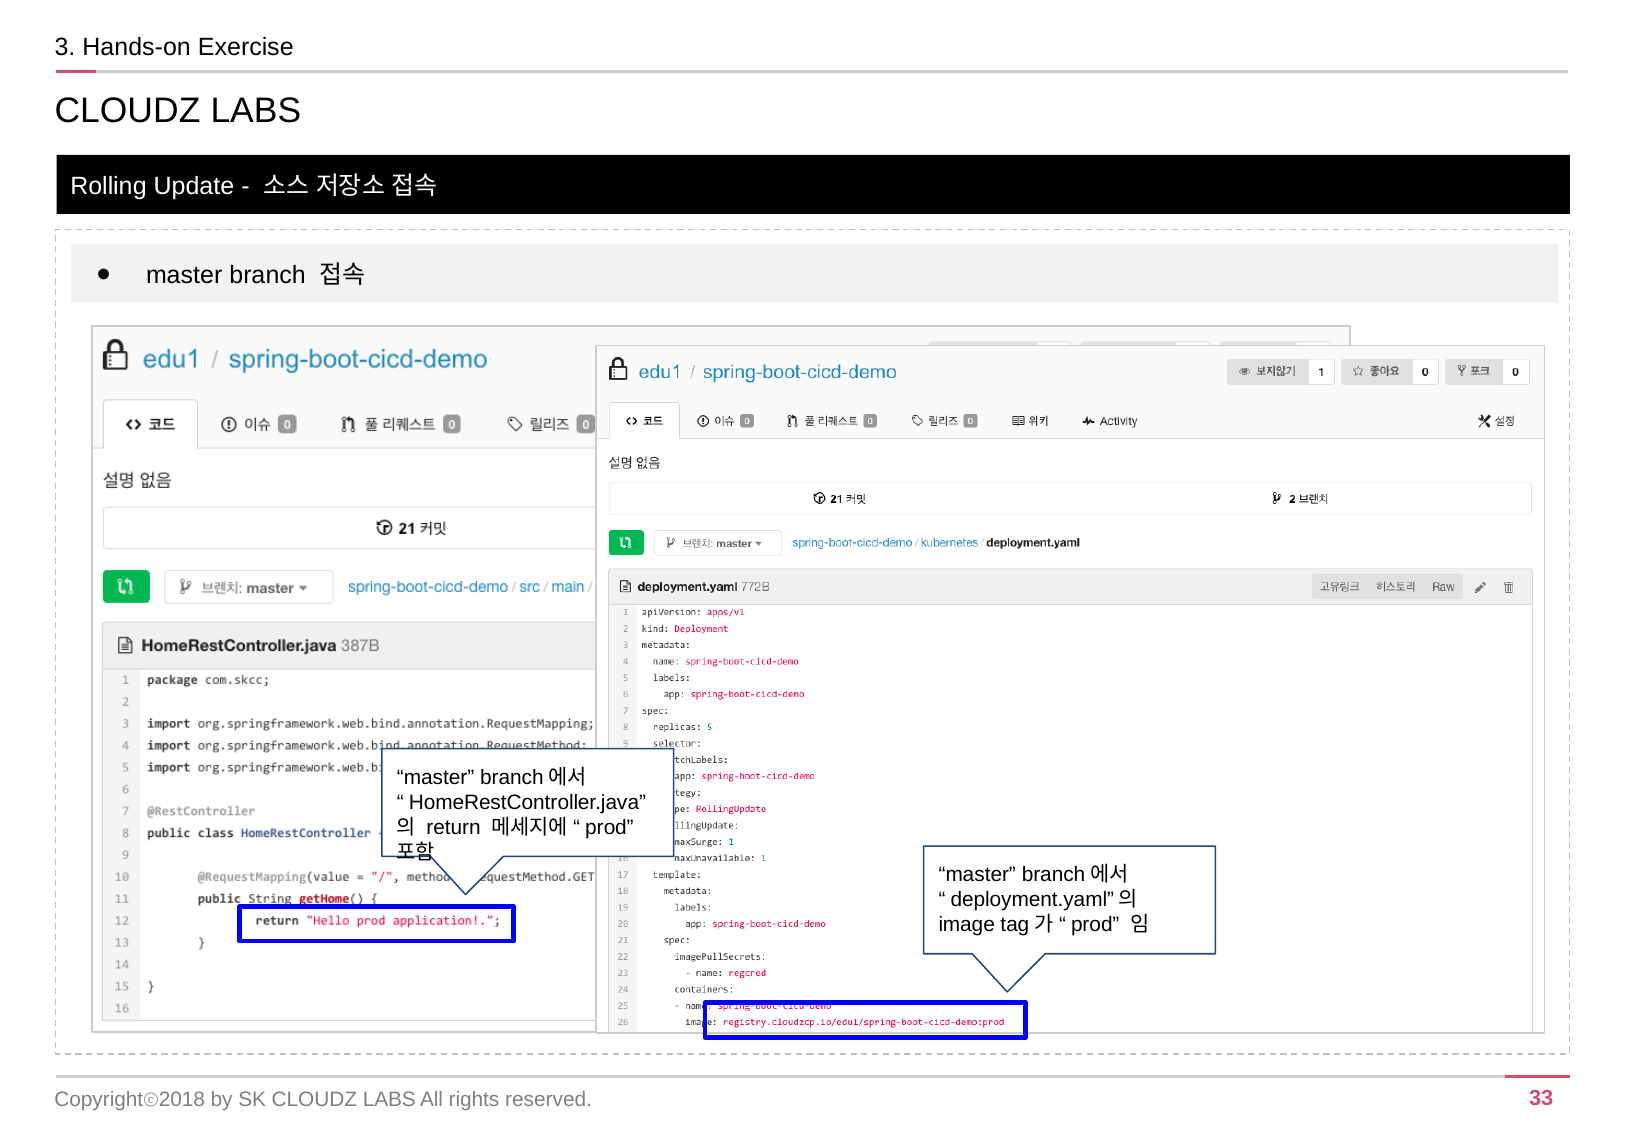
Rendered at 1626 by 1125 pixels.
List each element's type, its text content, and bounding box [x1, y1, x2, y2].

list 3. Hands-on Exercise [40, 30, 937, 78]
picture [92, 326, 1545, 1033]
list master branch 접속 [71, 243, 1559, 303]
list Rolling Update - 소스 저장소 접속 [56, 154, 1570, 214]
list CLOUDZ LABS [40, 79, 1569, 144]
footer Copyrightⓒ2018 by SK CLOUDZ LABS All rights reserved. [39, 1072, 895, 1124]
